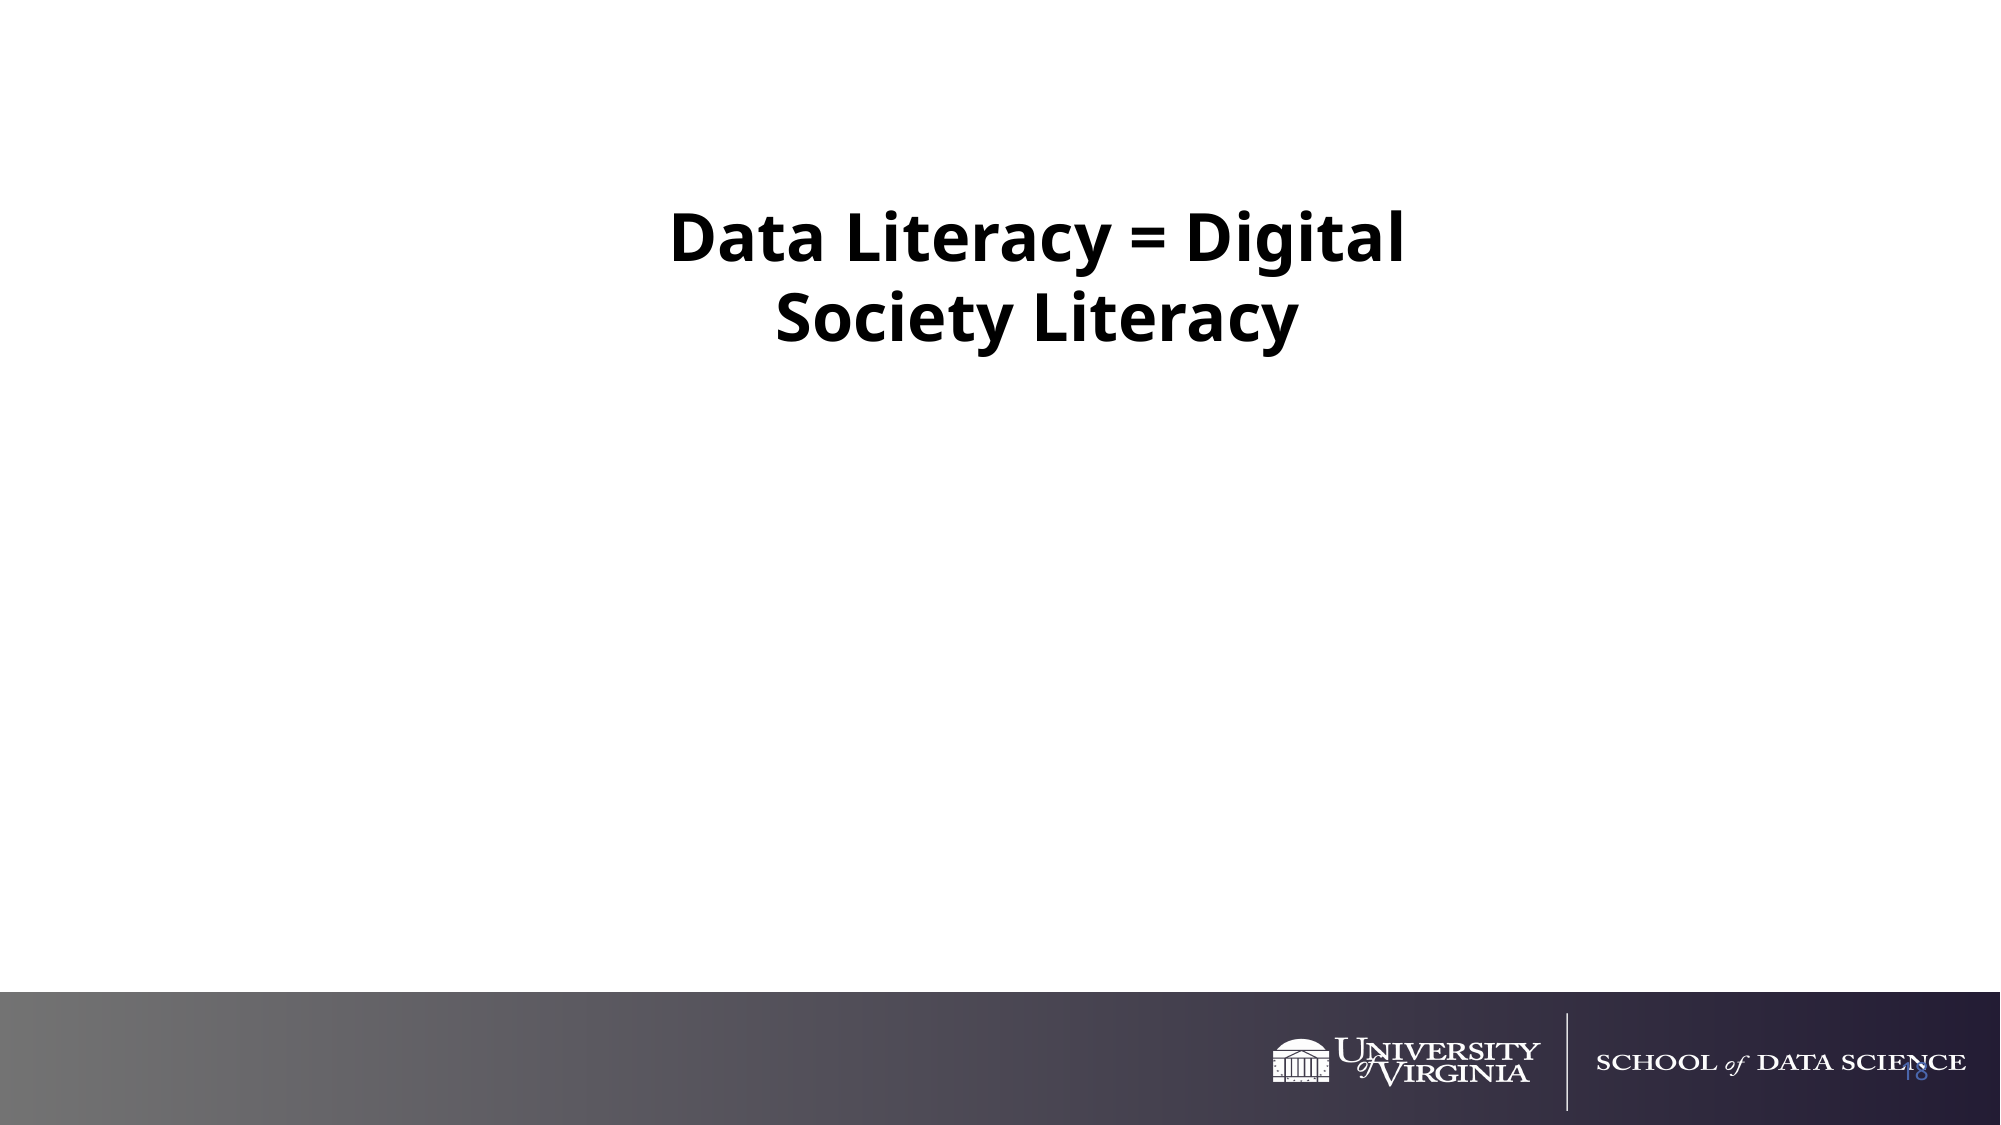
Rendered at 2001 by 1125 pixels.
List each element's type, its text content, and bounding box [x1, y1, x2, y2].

picture [1273, 1013, 1966, 1111]
slide_number 18 [1493, 1042, 1944, 1103]
text_box Data Literacy = Digital Society Literacy [468, 187, 1532, 363]
